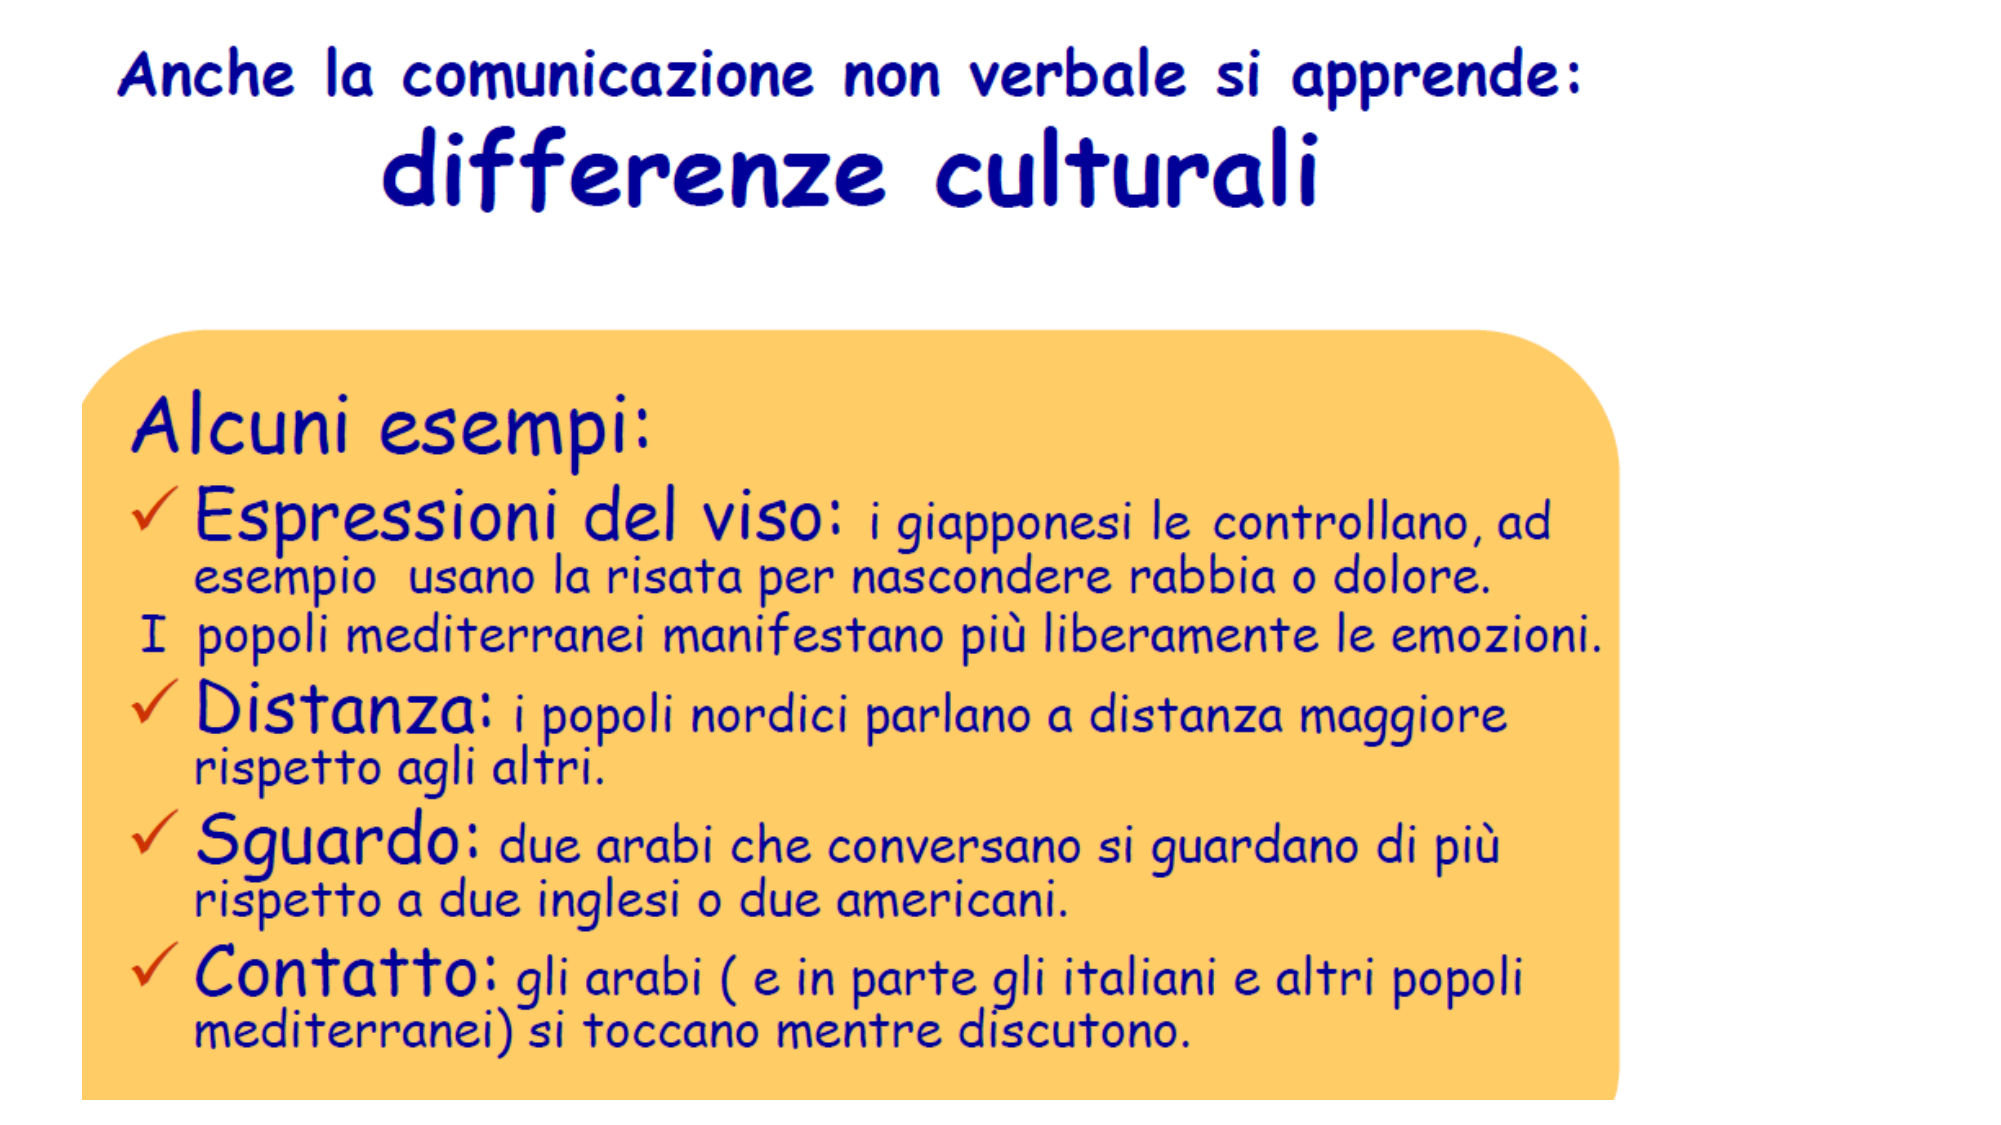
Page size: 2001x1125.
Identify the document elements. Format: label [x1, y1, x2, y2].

picture [82, 25, 1642, 1100]
